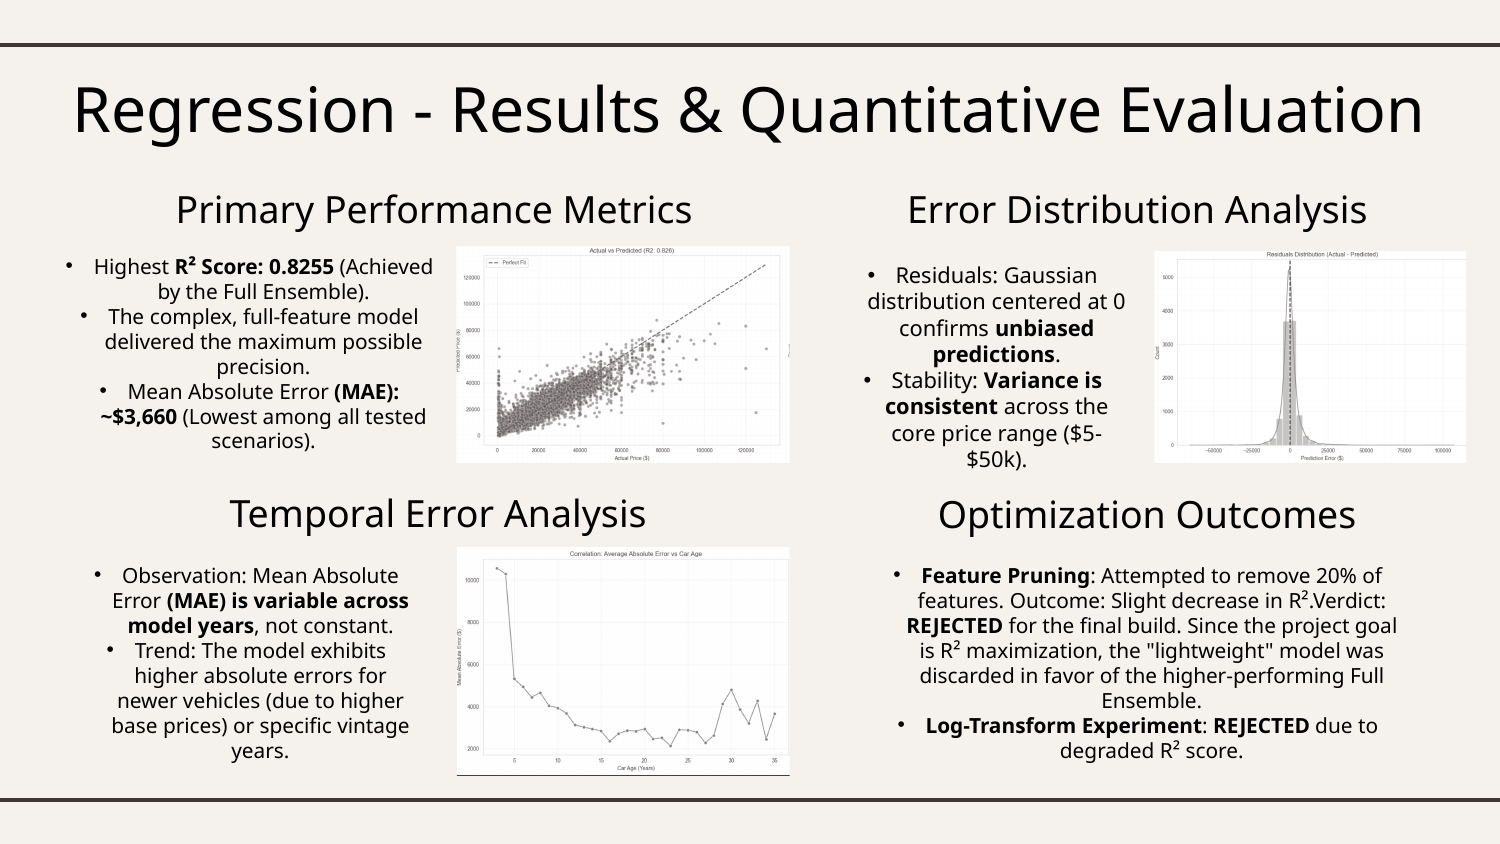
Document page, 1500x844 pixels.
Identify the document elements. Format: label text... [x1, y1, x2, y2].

subtitle Feature Pruning: Attempted to remove 20% of features. Outcome: Slight decrease in R².Verdict: REJECTED for the final build. Since the project goal is R² maximization, the "lightweight" model was discarded in favor of the higher-performing Full Ensemble. Log-Transform Experiment: REJECTED due to degraded R² score. [861, 547, 1415, 725]
subtitle Primary Performance Metrics [86, 170, 783, 252]
subtitle Observation: Mean Absolute Error (MAE) is variable across model years, not constant. Trend: The model exhibits higher absolute errors for newer vehicles (due to higher base prices) or specific vintage years. [58, 547, 435, 744]
picture [456, 547, 790, 777]
picture [1154, 250, 1467, 464]
picture [456, 246, 790, 464]
subtitle Error Distribution Analysis [874, 170, 1401, 252]
subtitle Residuals: Gaussian distribution centered at 0 confirms unbiased predictions. Stability: Variance is consistent across the core price range ($5-$50k). [818, 246, 1148, 341]
subtitle Temporal Error Analysis [166, 475, 711, 556]
title Regression - Results & Quantitative Evaluation [0, 55, 1500, 150]
subtitle Highest R² Score: 0.8255 (Achieved by the Full Ensemble). The complex, full-feature model delivered the maximum possible precision. Mean Absolute Error (MAE): ~$3,660 (Lowest among all tested scenarios). [50, 238, 449, 333]
subtitle Optimization Outcomes [882, 475, 1413, 547]
